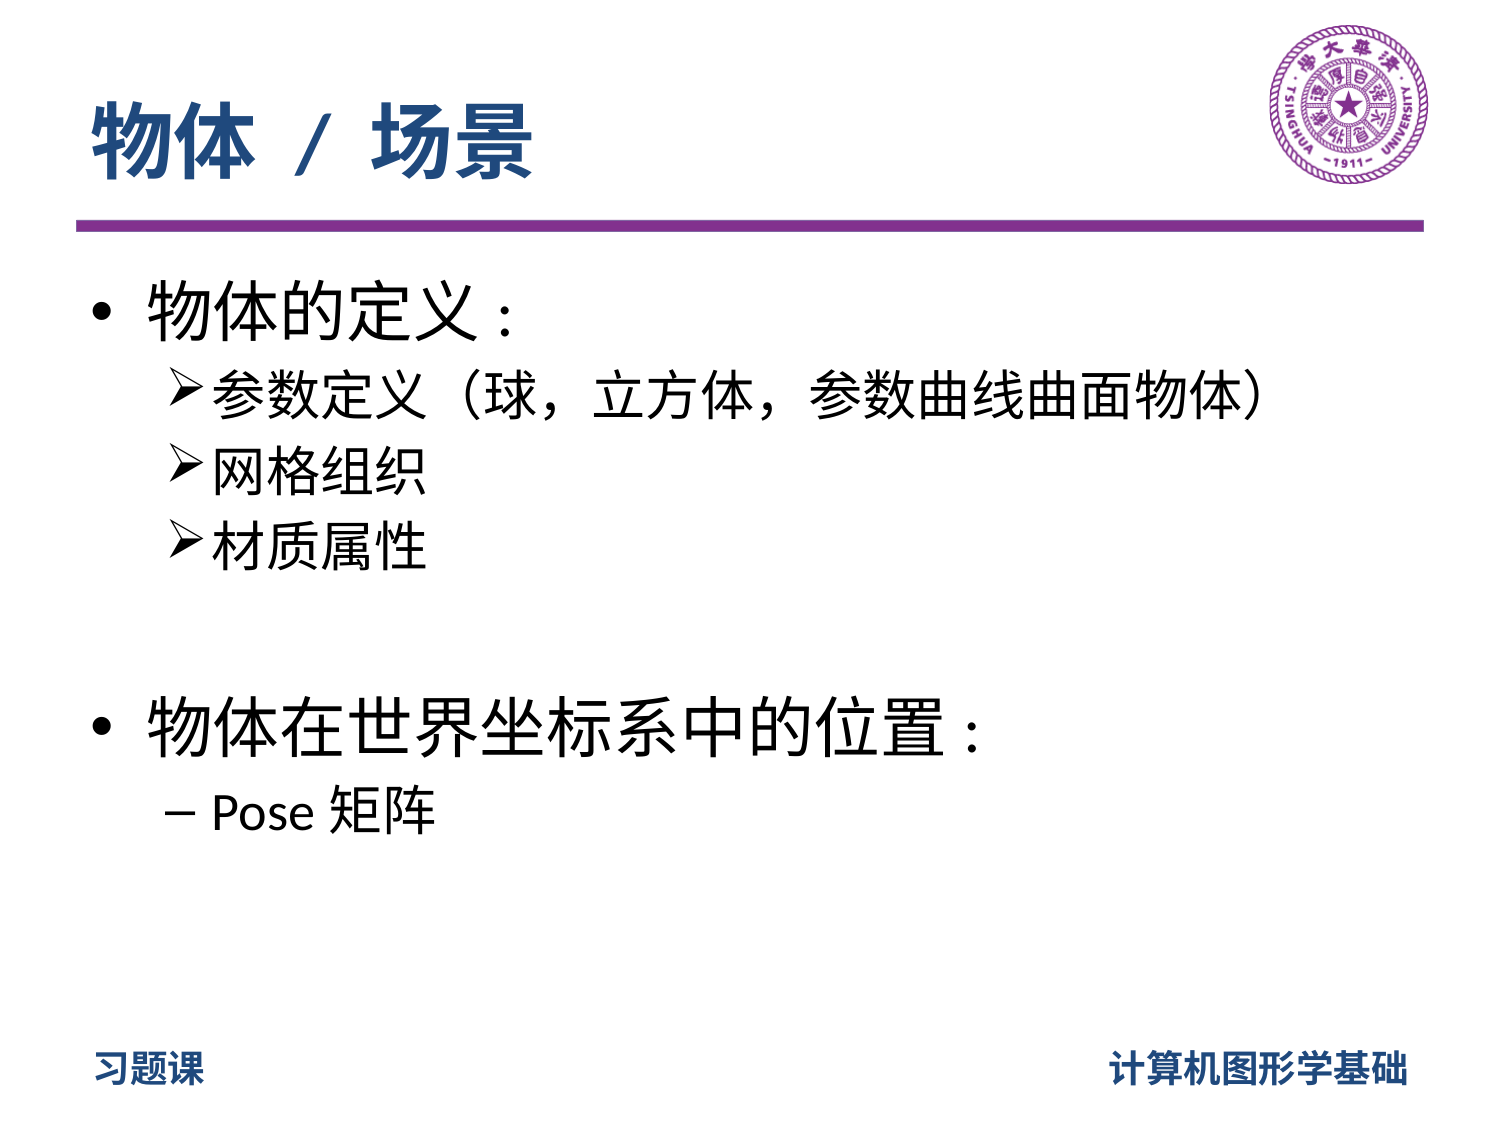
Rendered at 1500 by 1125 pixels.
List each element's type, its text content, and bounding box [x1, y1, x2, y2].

picture [1269, 25, 1429, 185]
title 物体 / 场景 [75, 45, 1258, 233]
